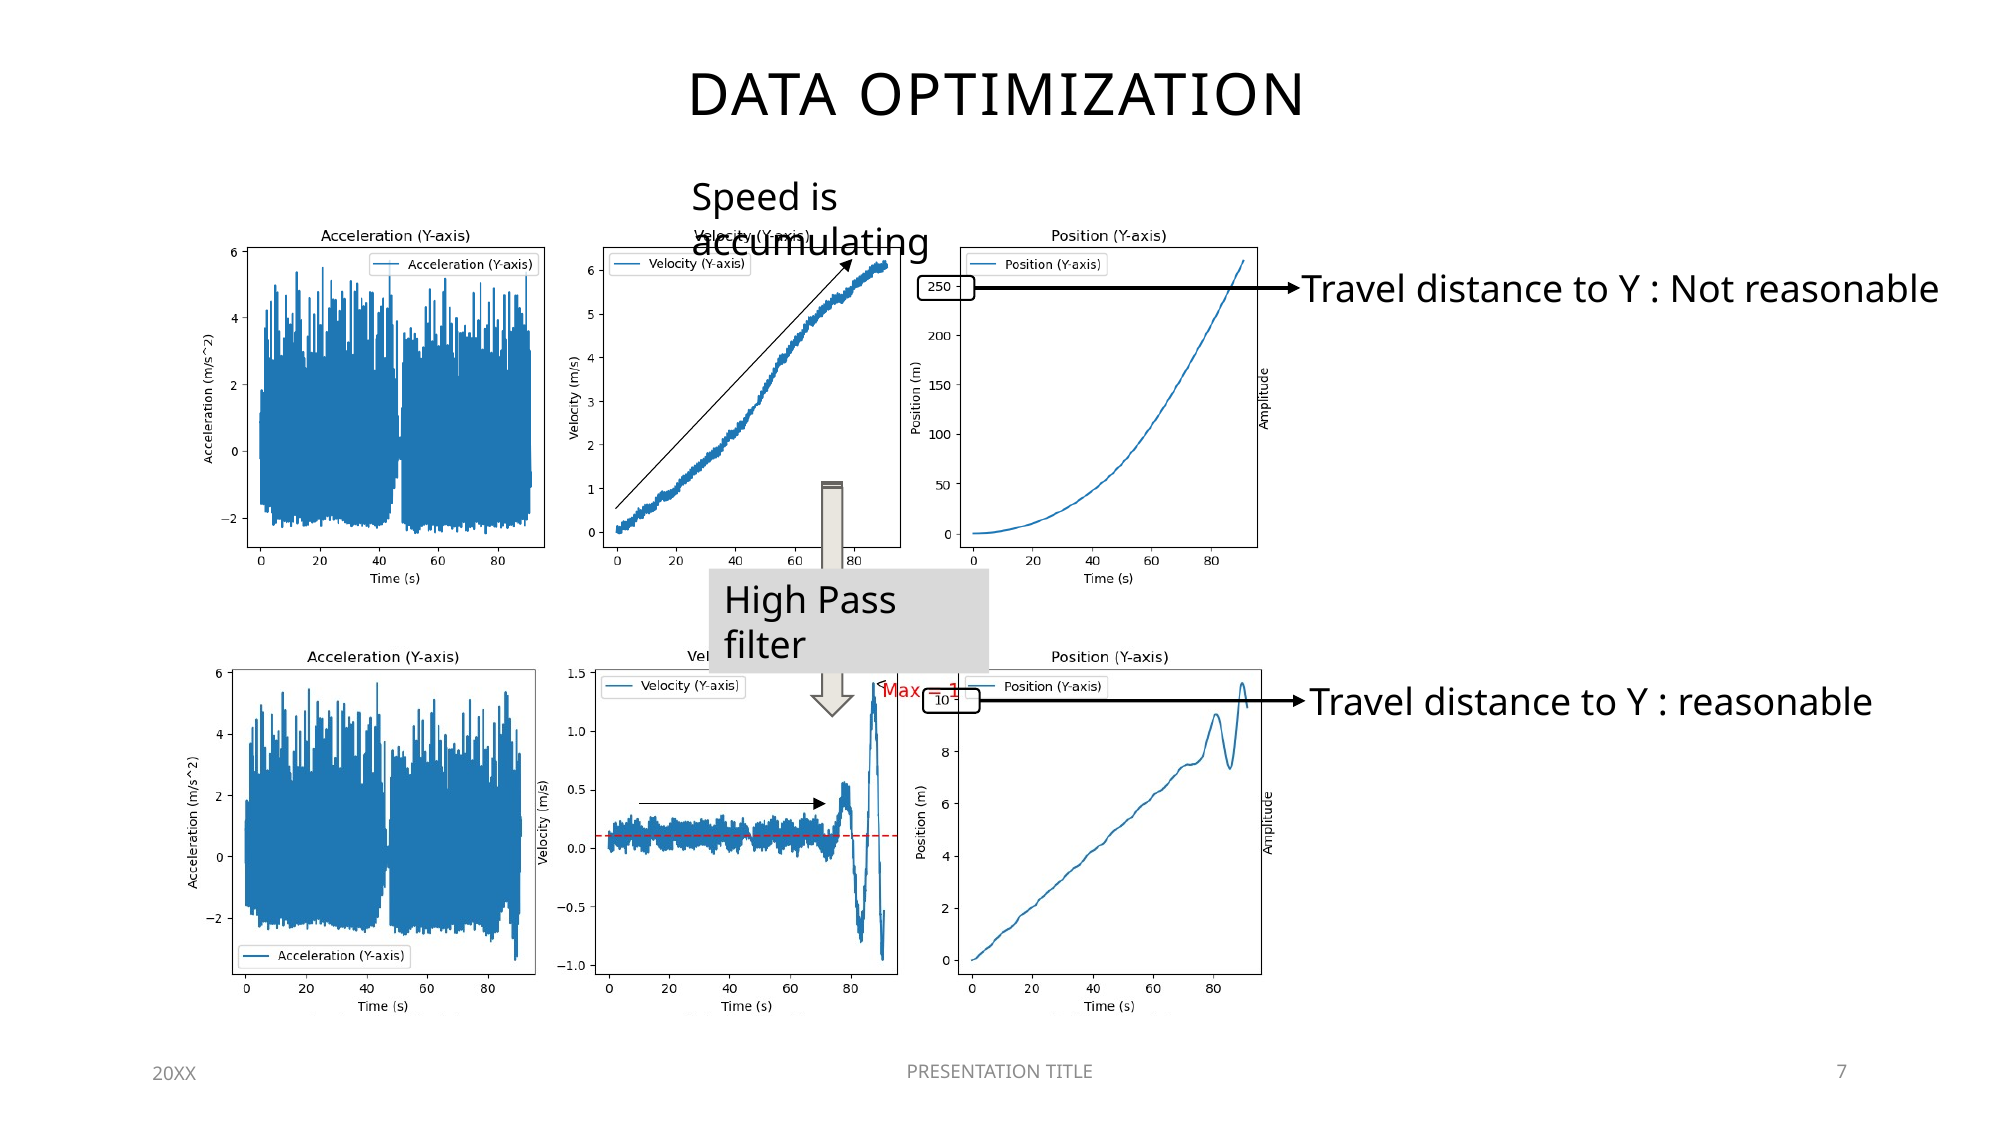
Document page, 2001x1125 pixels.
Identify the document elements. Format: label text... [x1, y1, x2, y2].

footer PRESENTATION TITLE [662, 1042, 1338, 1103]
picture [182, 226, 1277, 585]
slide_number 20XX [137, 1042, 588, 1103]
slide_number 7 [1412, 1042, 1863, 1103]
text_box High Pass filter [708, 585, 990, 646]
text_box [615, 258, 853, 509]
text_box data Optimization [95, 57, 1898, 137]
picture [168, 646, 1275, 1016]
text_box Travel distance to Y : Not reasonable [1286, 257, 1956, 318]
text_box Travel distance to Y : reasonable [1294, 670, 1889, 731]
text_box Speed is accumulating [676, 165, 1072, 226]
